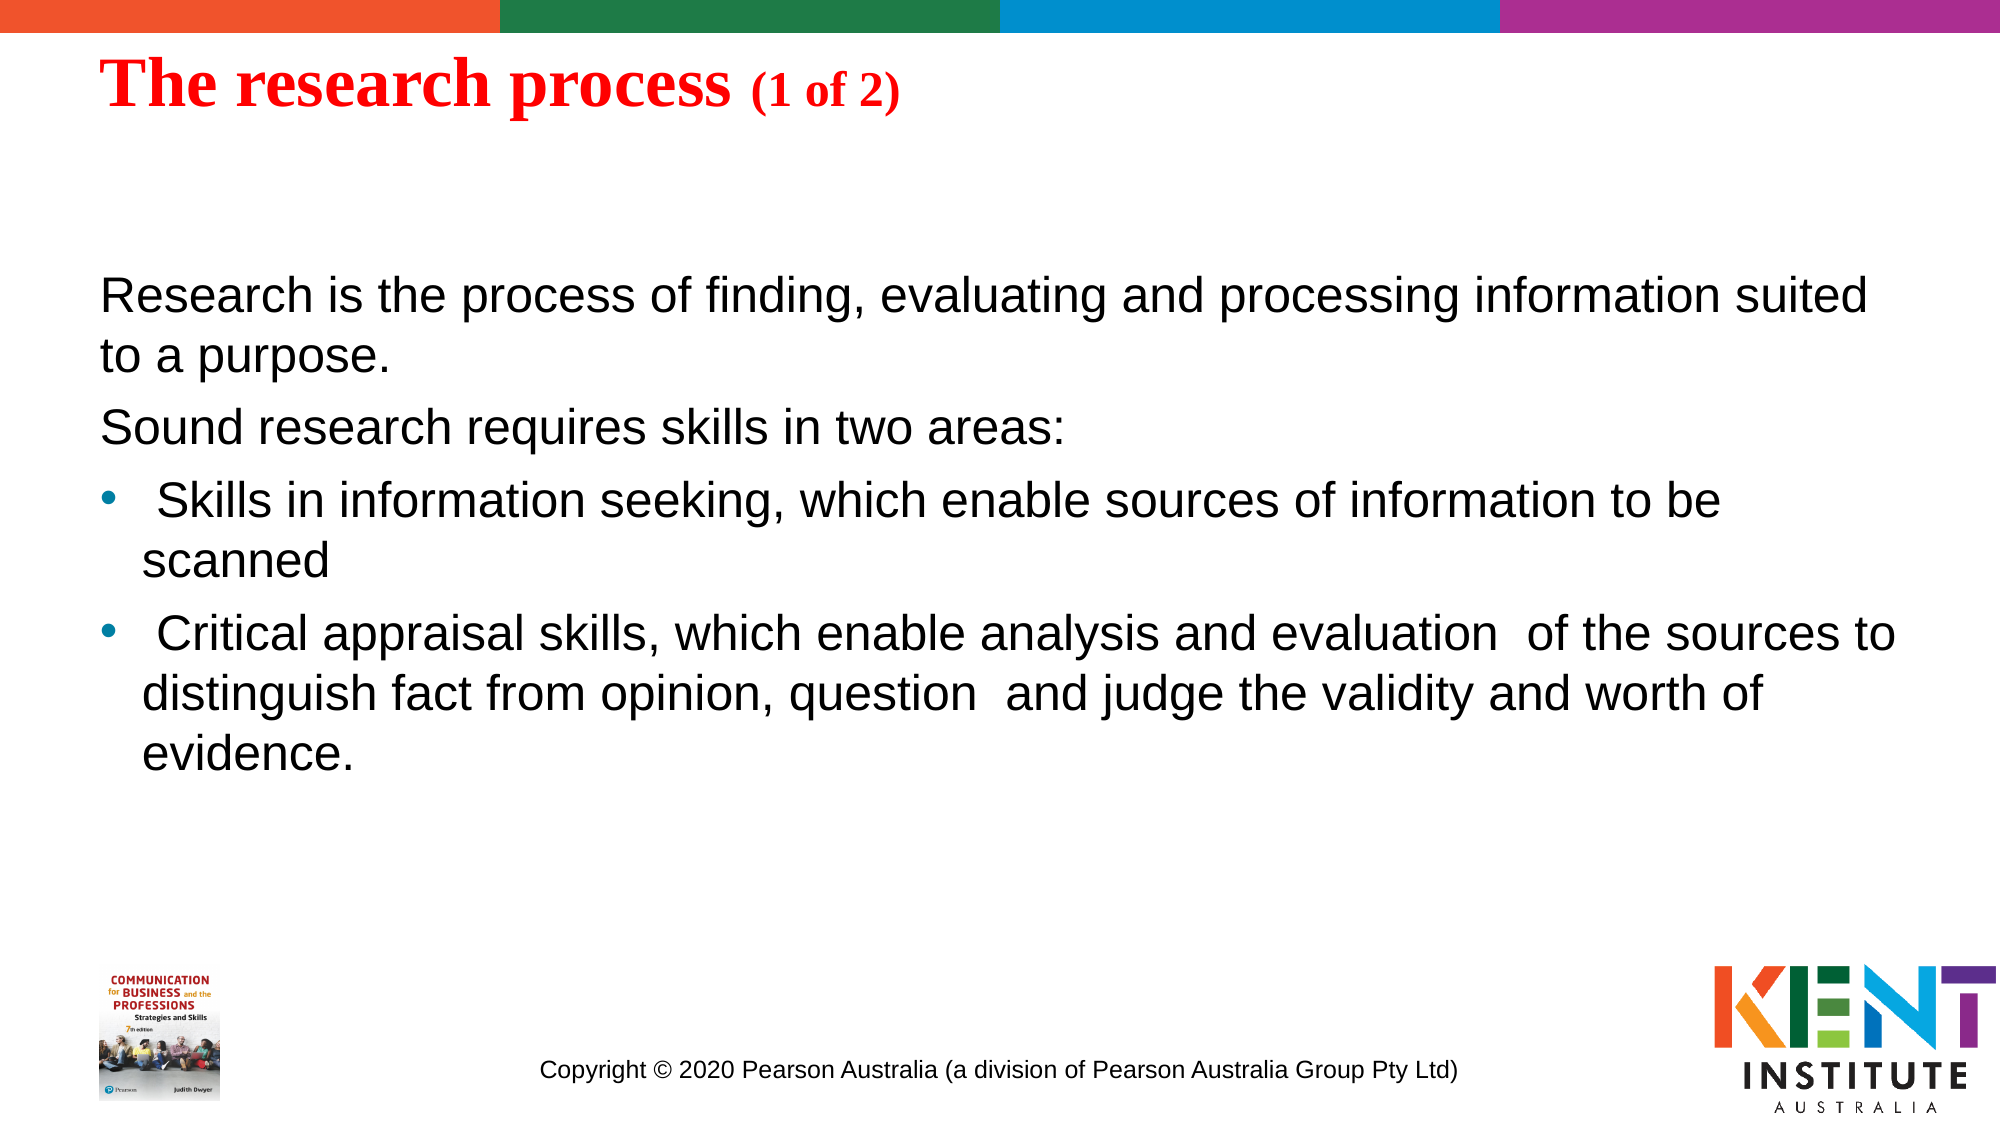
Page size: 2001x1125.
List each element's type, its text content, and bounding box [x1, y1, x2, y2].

title The research process (1 of 2) [99, 35, 1900, 216]
picture [99, 989, 220, 1101]
picture [1710, 961, 2000, 1125]
list Research is the process of finding, evaluating and processing information suited to a purpose. Sound research requires skills in two areas: Skills in information seeking, which enable sources of information to be scanned Critical appraisal skills, which enable analysis and evaluation of the sources to distinguish fact from opinion, question and judge the validity and worth of evidence. [99, 262, 1900, 989]
